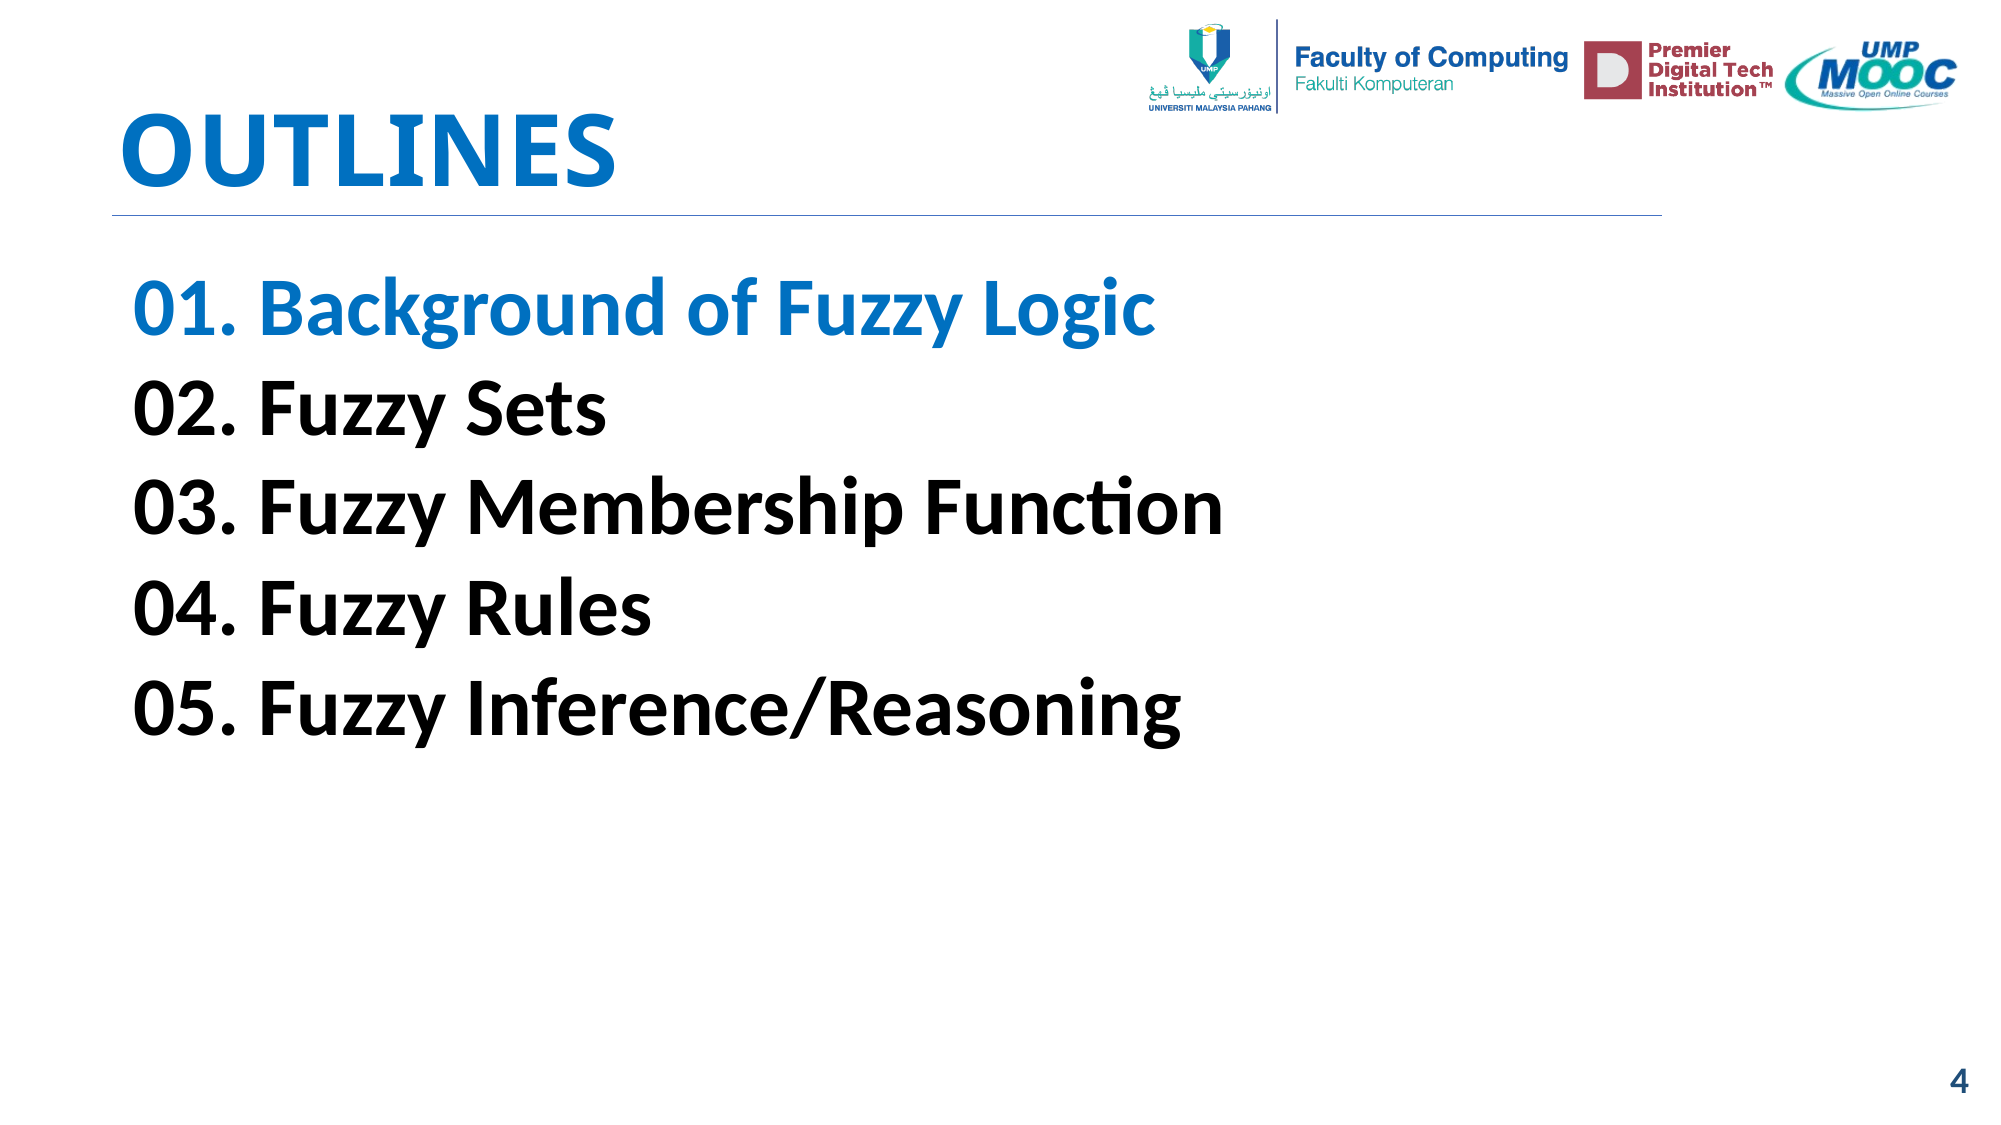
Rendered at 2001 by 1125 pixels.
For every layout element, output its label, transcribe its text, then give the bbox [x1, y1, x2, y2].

text_box 4 [1935, 1049, 1985, 1109]
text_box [1140, 0, 2000, 132]
text_box OUTLINES [102, 79, 634, 214]
text_box 01. Background of Fuzzy Logic 02. Fuzzy Sets 03. Fuzzy Membership Function 04. Fuzzy Rules 05. Fuzzy Inference/Reasoning [118, 244, 1242, 760]
